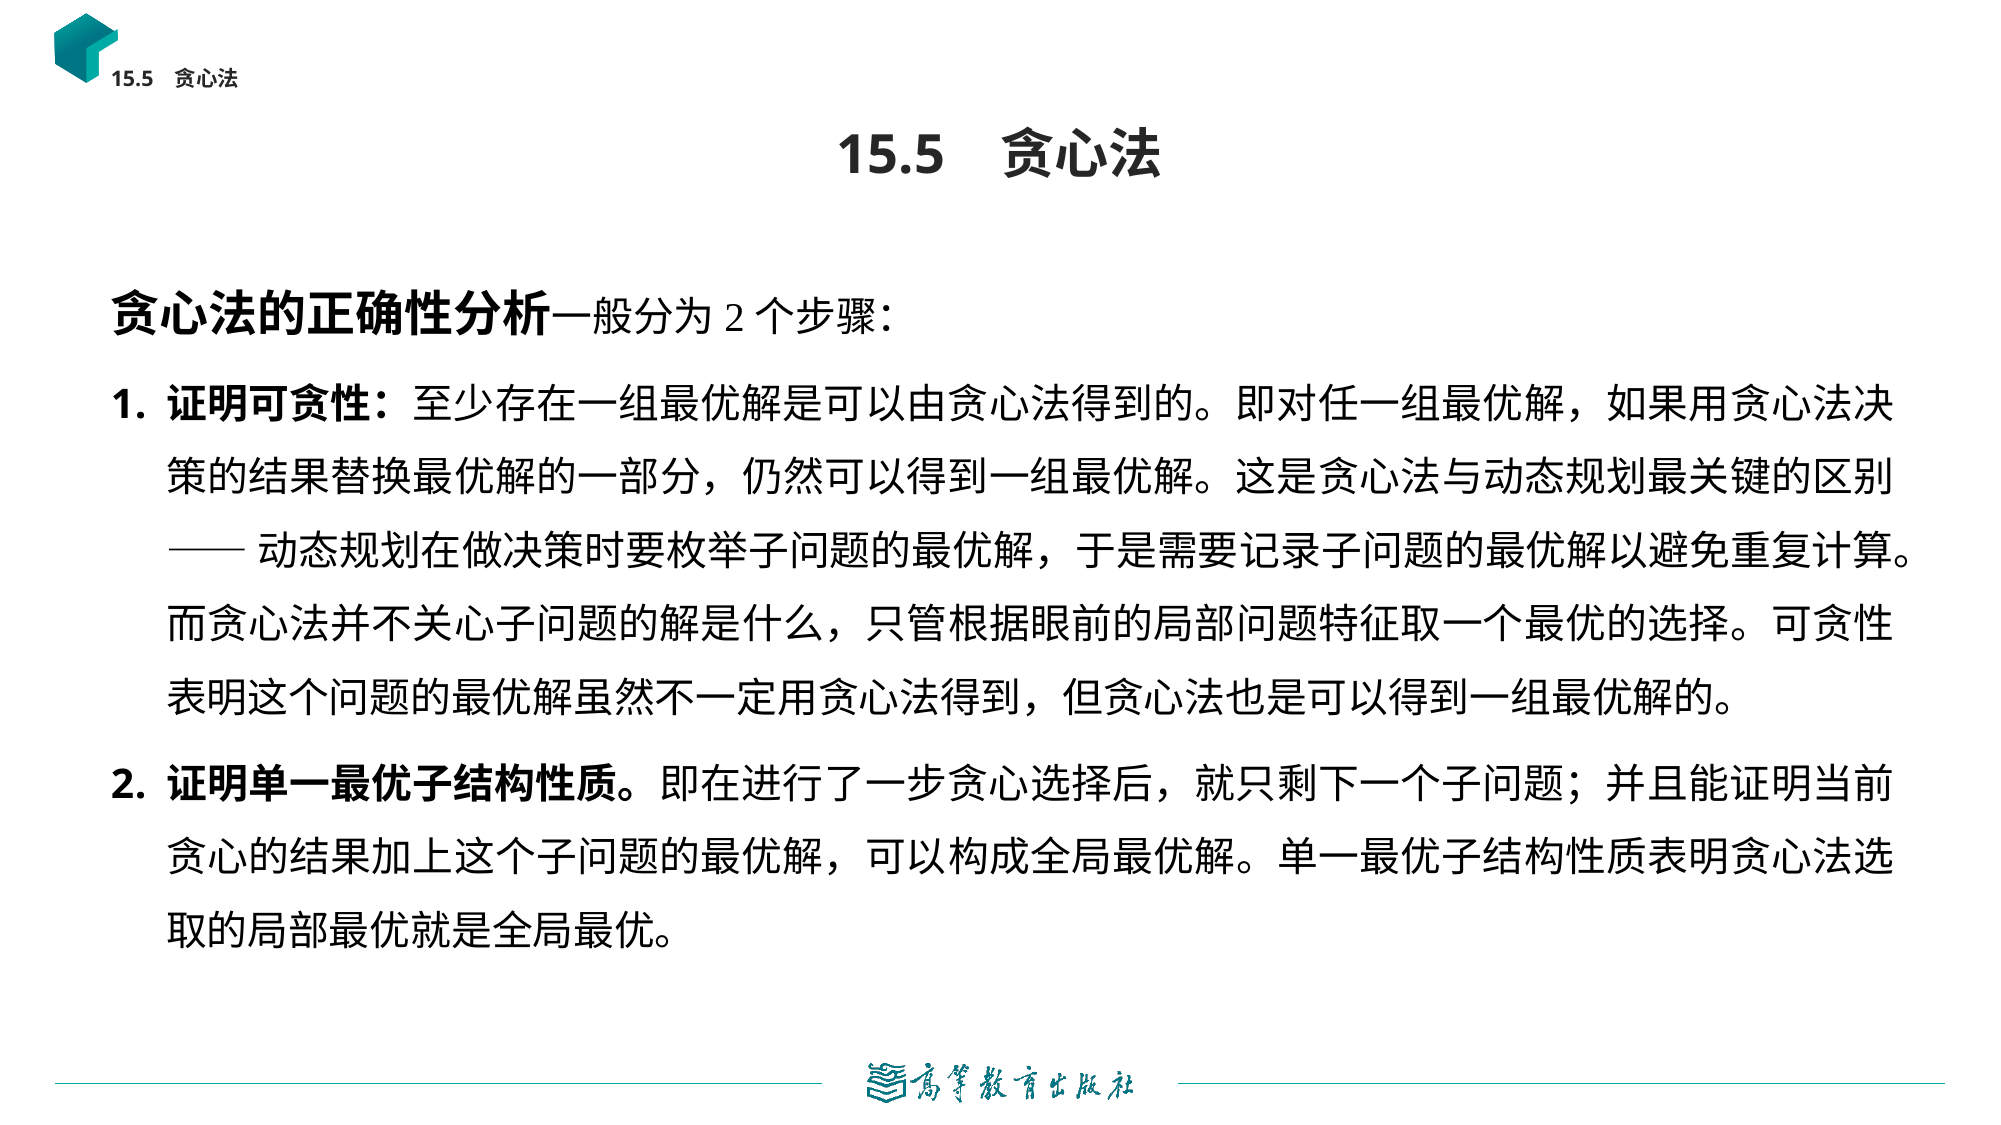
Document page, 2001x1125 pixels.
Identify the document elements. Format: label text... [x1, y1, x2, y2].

title 15.5 贪心法 [137, 92, 1863, 178]
picture [867, 1063, 1133, 1103]
list 贪心法的正确性分析一般分为2个步骤： 证明可贪性：至少存在一组最优解是可以由贪心法得到的。即对任一组最优解，如果用贪心法决策的结果替换最优解的一部分，仍然可以得到一组最优解。这是贪心法与动态规划最关键的区别 —— 动态规划在做决策时要枚举子问题的最优解，于是需要记录子问题的最优解以避免重复计算。而贪心法并不关心子问题的解是什么，只管根据眼前的局部问题特征取一个最优的选择。可贪性表明这个问题的最优解虽然不一定用贪心法得到，但贪心法也是可以得到一组最优解的。 证明单一最优子结构性质。即在进行了一步贪心选择后，就只剩下一个子问题；并且能证明当前贪心的结果加上这个子问题的最优解，可以构成全局最优解。单一最优子结构性质表明贪心法选取的局部最优就是全局最优。 [95, 245, 1910, 1040]
subtitle 15.5 贪心法 [95, 44, 894, 99]
